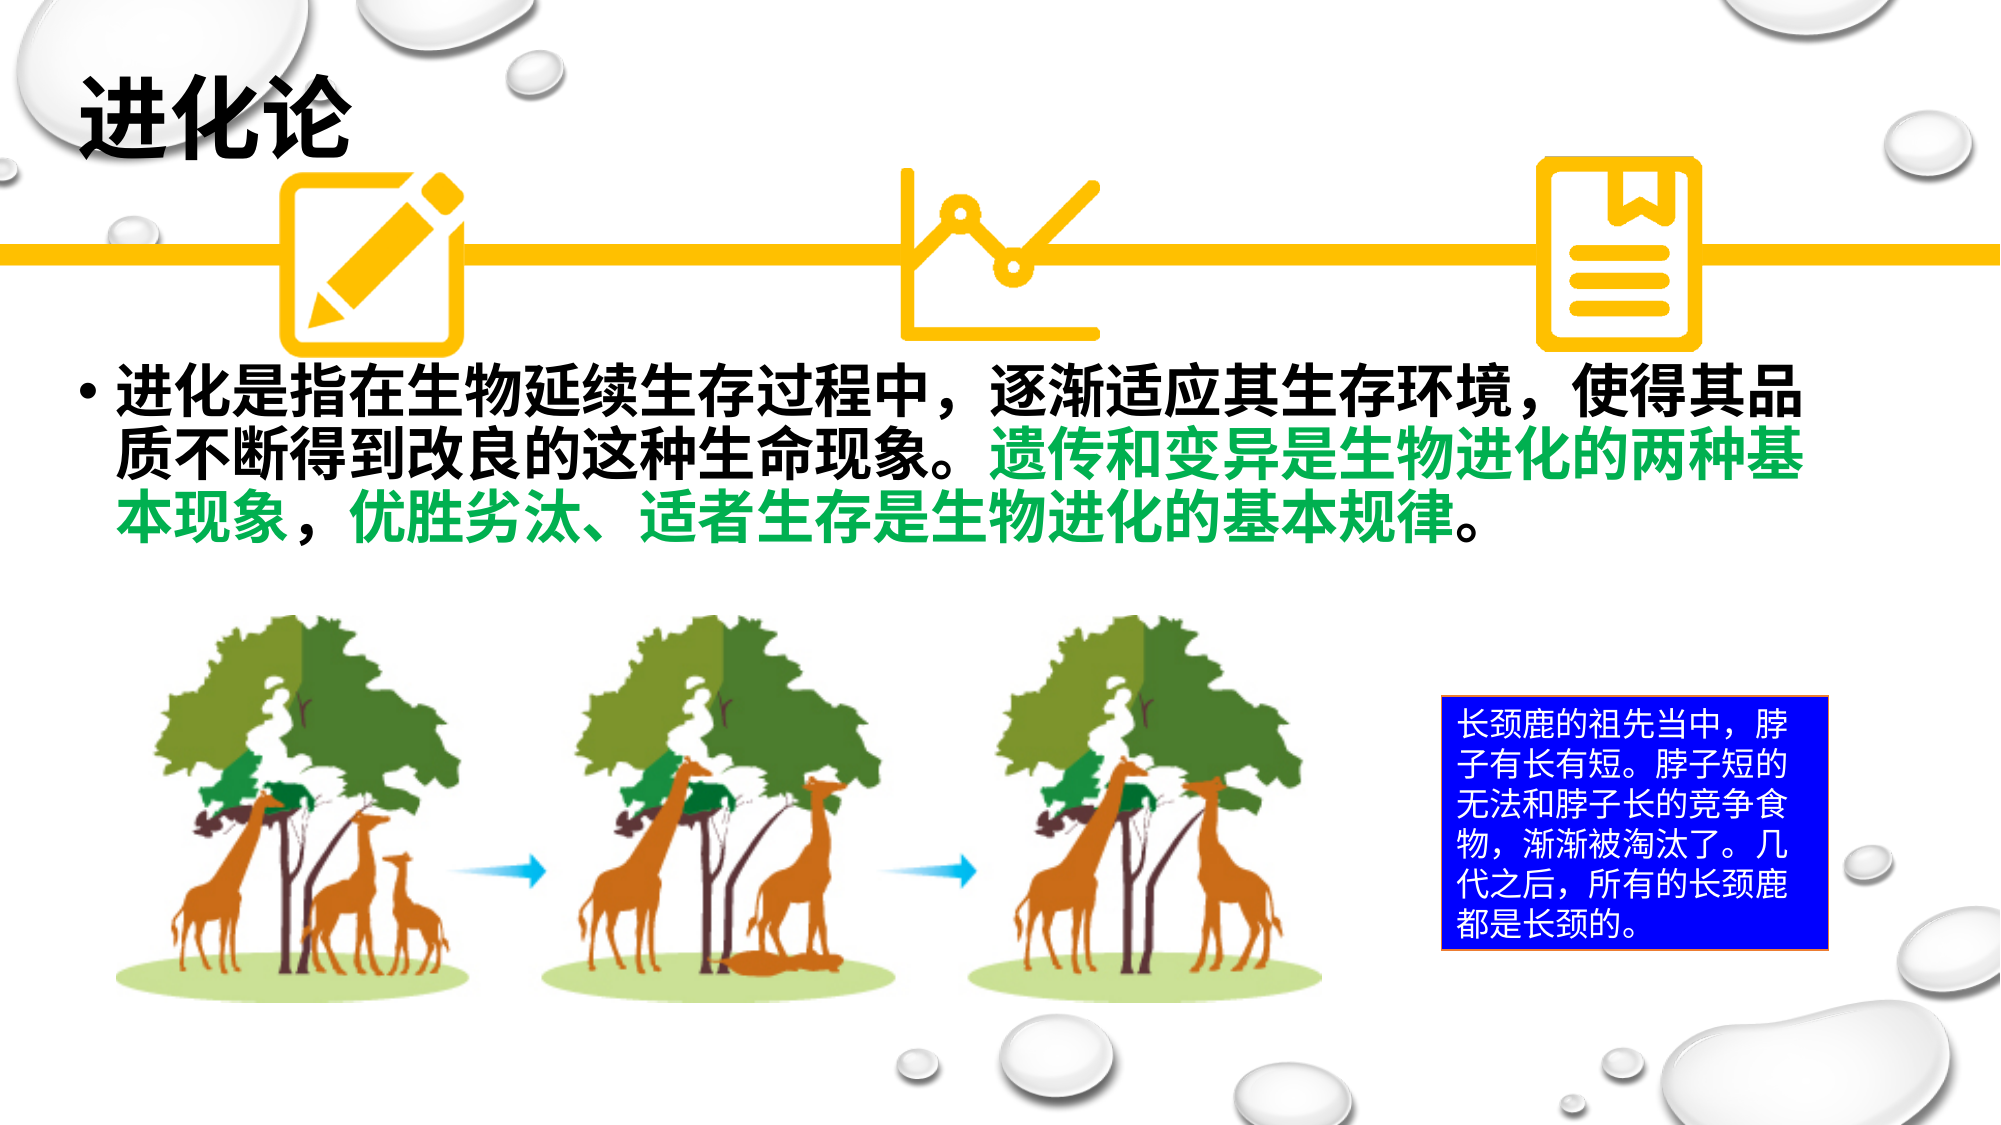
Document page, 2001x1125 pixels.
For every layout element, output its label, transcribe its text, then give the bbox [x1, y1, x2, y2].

list 进化是指在生物延续生存过程中，逐渐适应其生存环境，使得其品质不断得到改良的这种生命现象。遗传和变异是生物进化的两种基本现象，优胜劣汰、适者生存是生物进化的基本规律。 [62, 744, 1851, 1125]
text_box 长颈鹿的祖先当中，脖子有长有短。脖子短的无法和脖子长的竞争食物，渐渐被淘汰了。几代之后，所有的长颈鹿都是长颈的。 [1441, 744, 1829, 951]
picture [0, 0, 2000, 1125]
